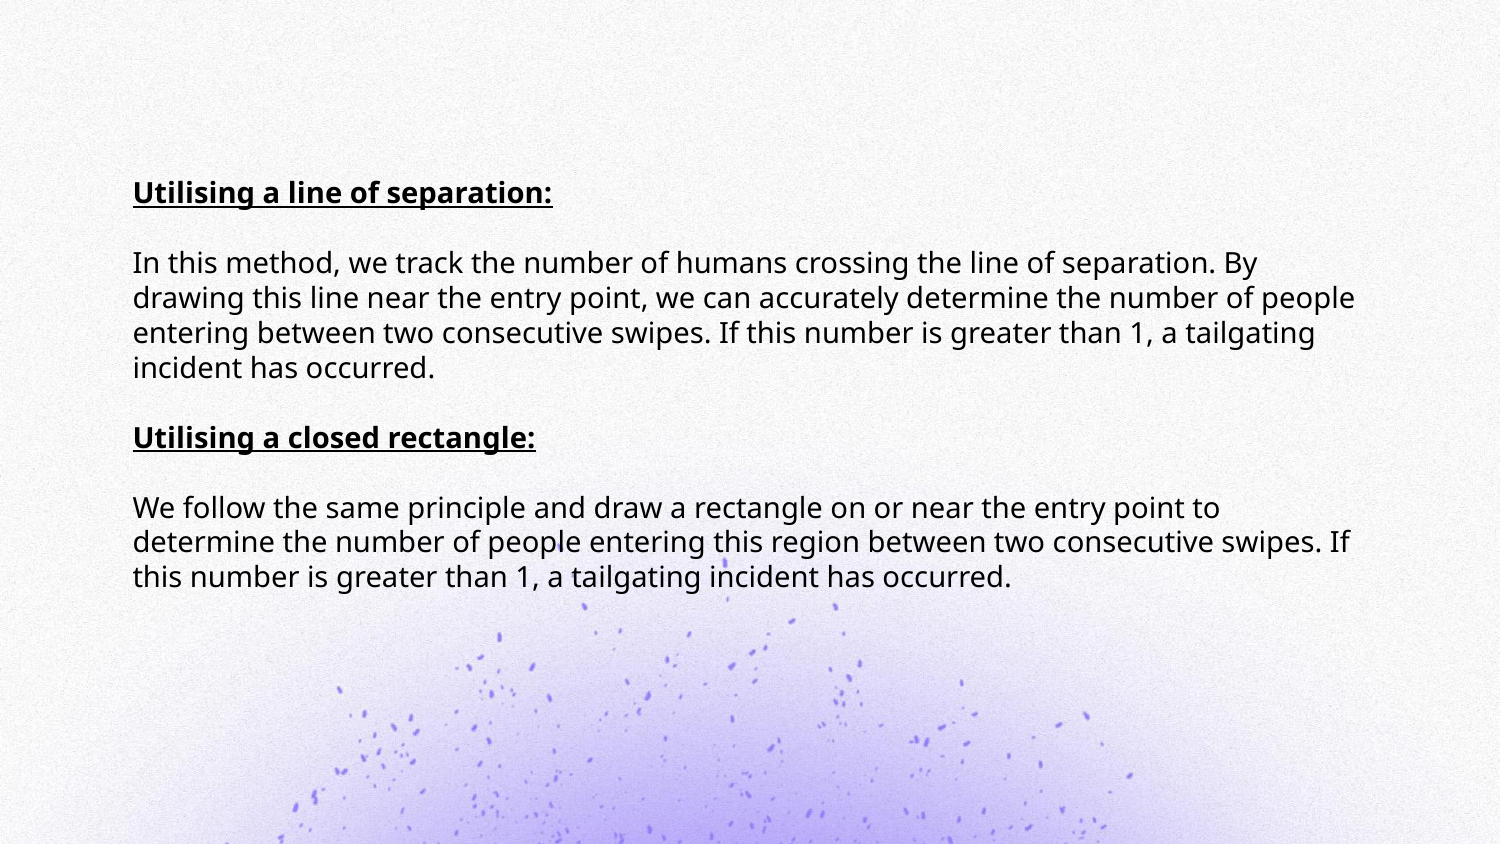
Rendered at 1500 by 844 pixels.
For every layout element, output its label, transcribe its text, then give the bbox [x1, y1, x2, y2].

picture [0, 0, 1500, 844]
text_box Utilising a line of separation: In this method, we track the number of humans crossing the line of separation. By drawing this line near the entry point, we can accurately determine the number of people entering between two consecutive swipes. If this number is greater than 1, a tailgating incident has occurred. Utilising a closed rectangle: We follow the same principle and draw a rectangle on or near the entry point to determine the number of people entering this region between two consecutive swipes. If this number is greater than 1, a tailgating incident has occurred. [117, 166, 1383, 671]
